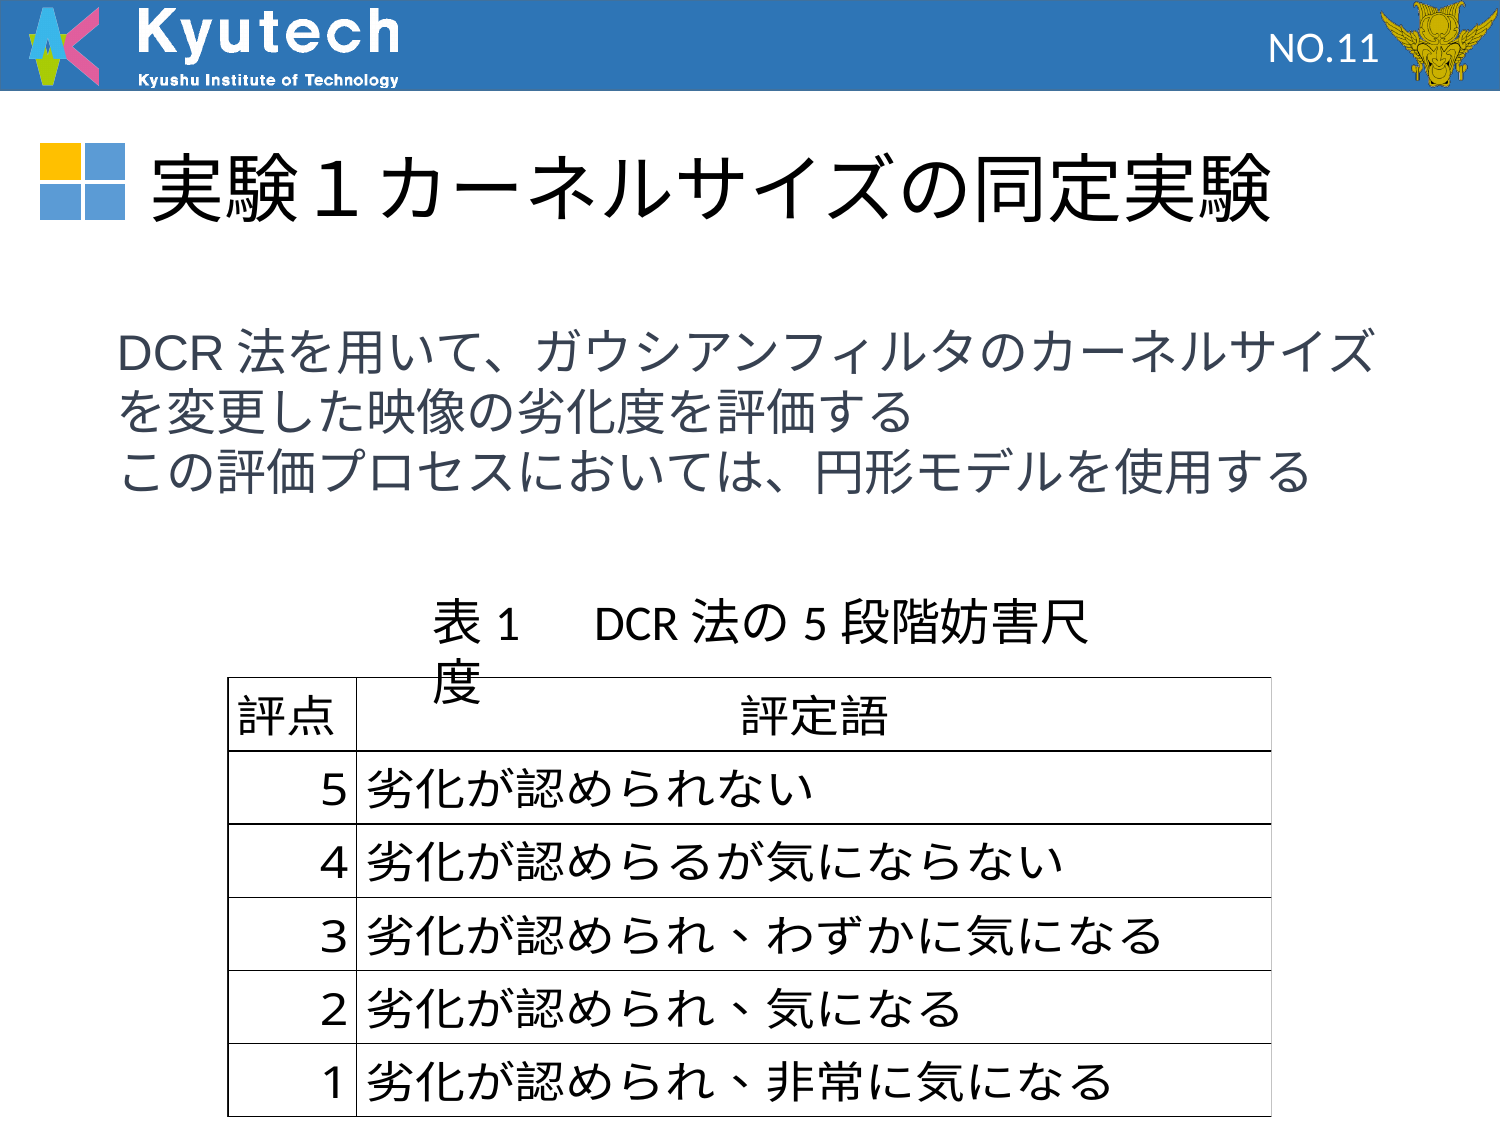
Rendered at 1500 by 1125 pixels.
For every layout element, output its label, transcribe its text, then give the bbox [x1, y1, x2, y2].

picture [227, 677, 1273, 1118]
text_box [39, 142, 127, 222]
picture [29, 7, 99, 86]
text_box 実験１カーネルサイズの同定実験 [135, 133, 1288, 239]
text_box DCR法を用いて、ガウシアンフィルタのカーネルサイズ を変更した映像の劣化度を評価する この評価プロセスにおいては、円形モデルを使用する [101, 312, 1398, 508]
slide_number NO.11 [1198, 7, 1395, 83]
text_box 表1 DCR法の5段階妨害尺度 [418, 582, 1113, 677]
picture [1377, 0, 1500, 92]
